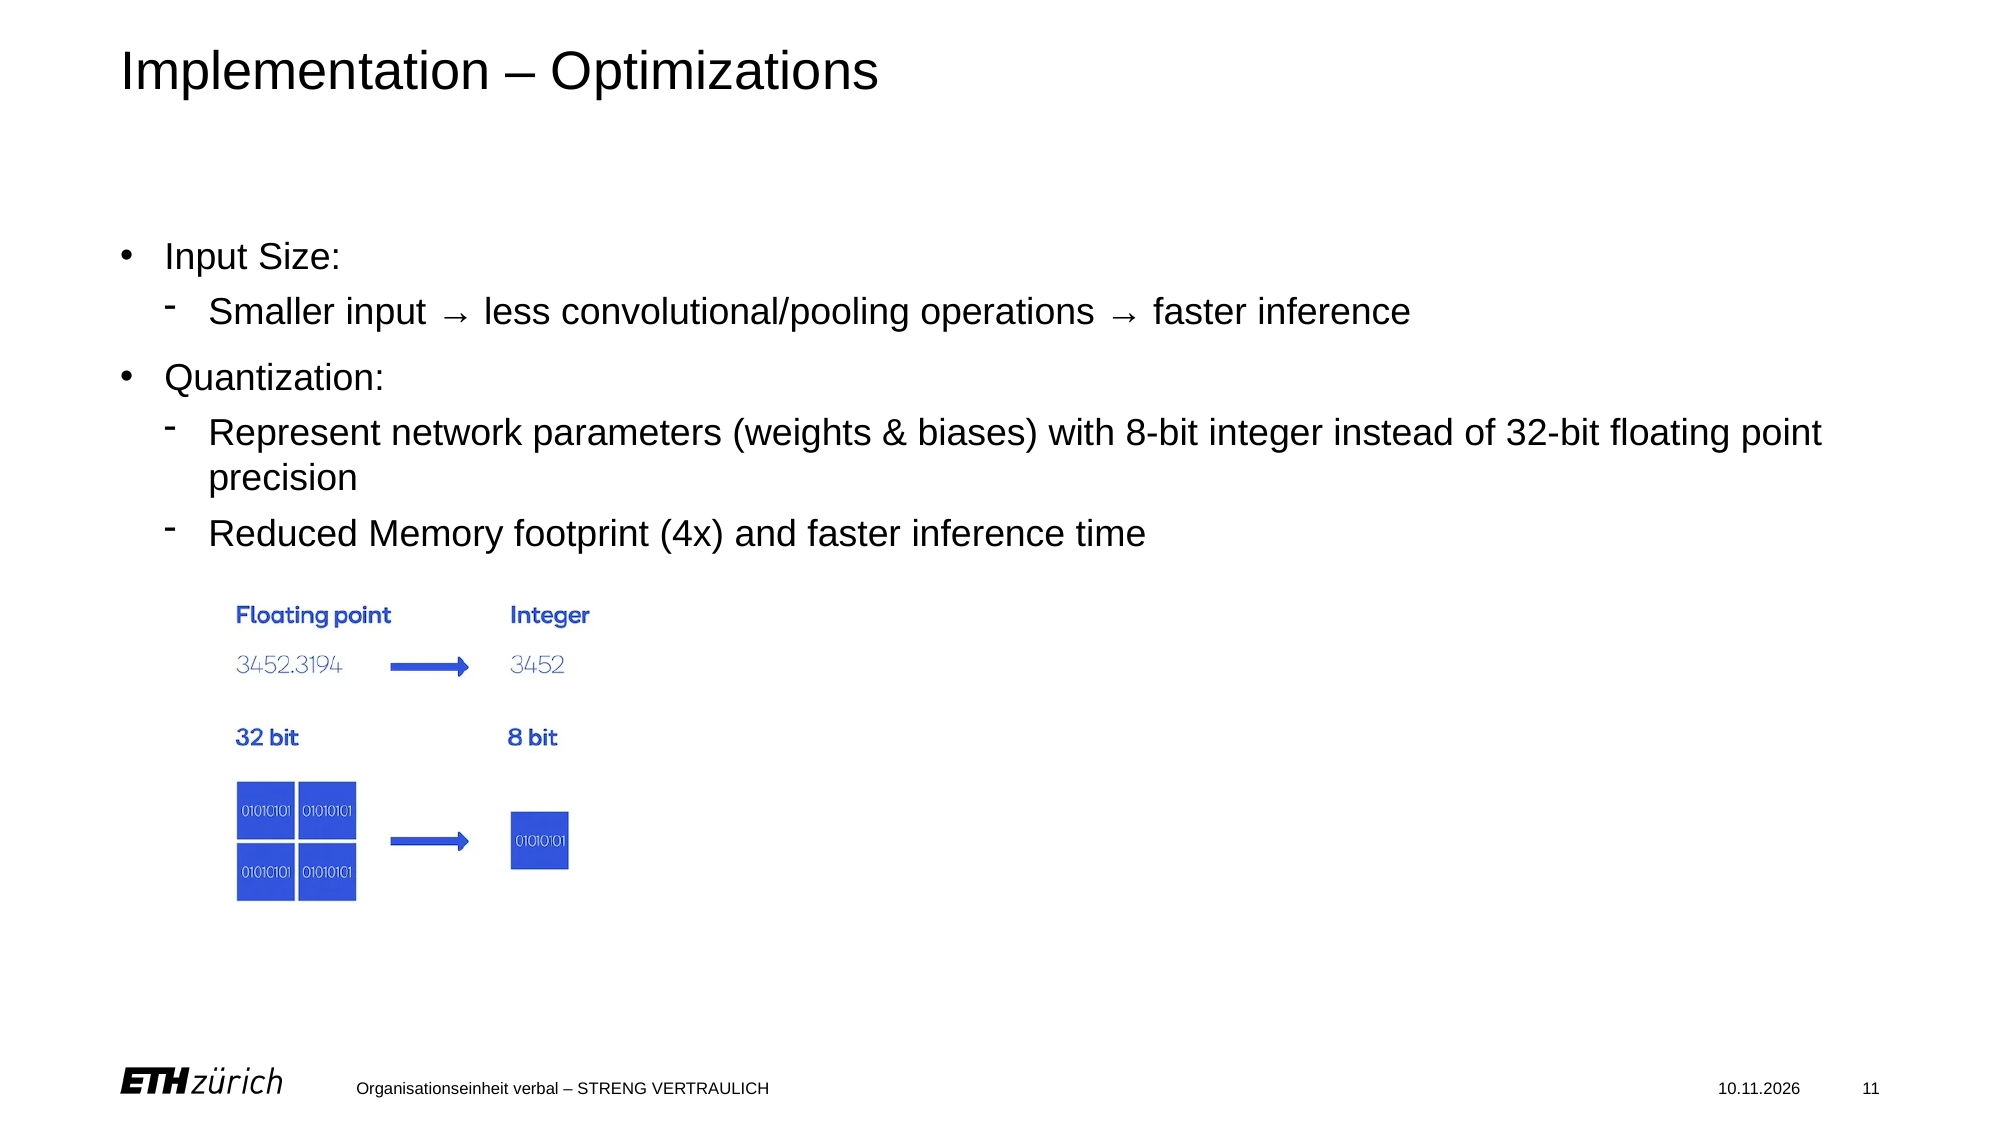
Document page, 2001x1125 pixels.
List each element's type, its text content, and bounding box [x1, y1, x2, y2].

title Implementation – Optimizations [120, 42, 1880, 191]
slide_number 11 [1827, 1069, 1880, 1106]
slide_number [1718, 1069, 1819, 1106]
picture [230, 596, 595, 911]
picture [120, 1067, 282, 1094]
footer Organisationseinheit verbal – STRENG VERTRAULICH [356, 1069, 1243, 1106]
list Input Size: Smaller input → less convolutional/pooling operations → faster inference Quantization: Represent network parameters (weights & biases) with 8-bit integer instead of 32-bit floating point precision Reduced Memory footprint (4x) and faster inference time [120, 231, 1840, 1000]
